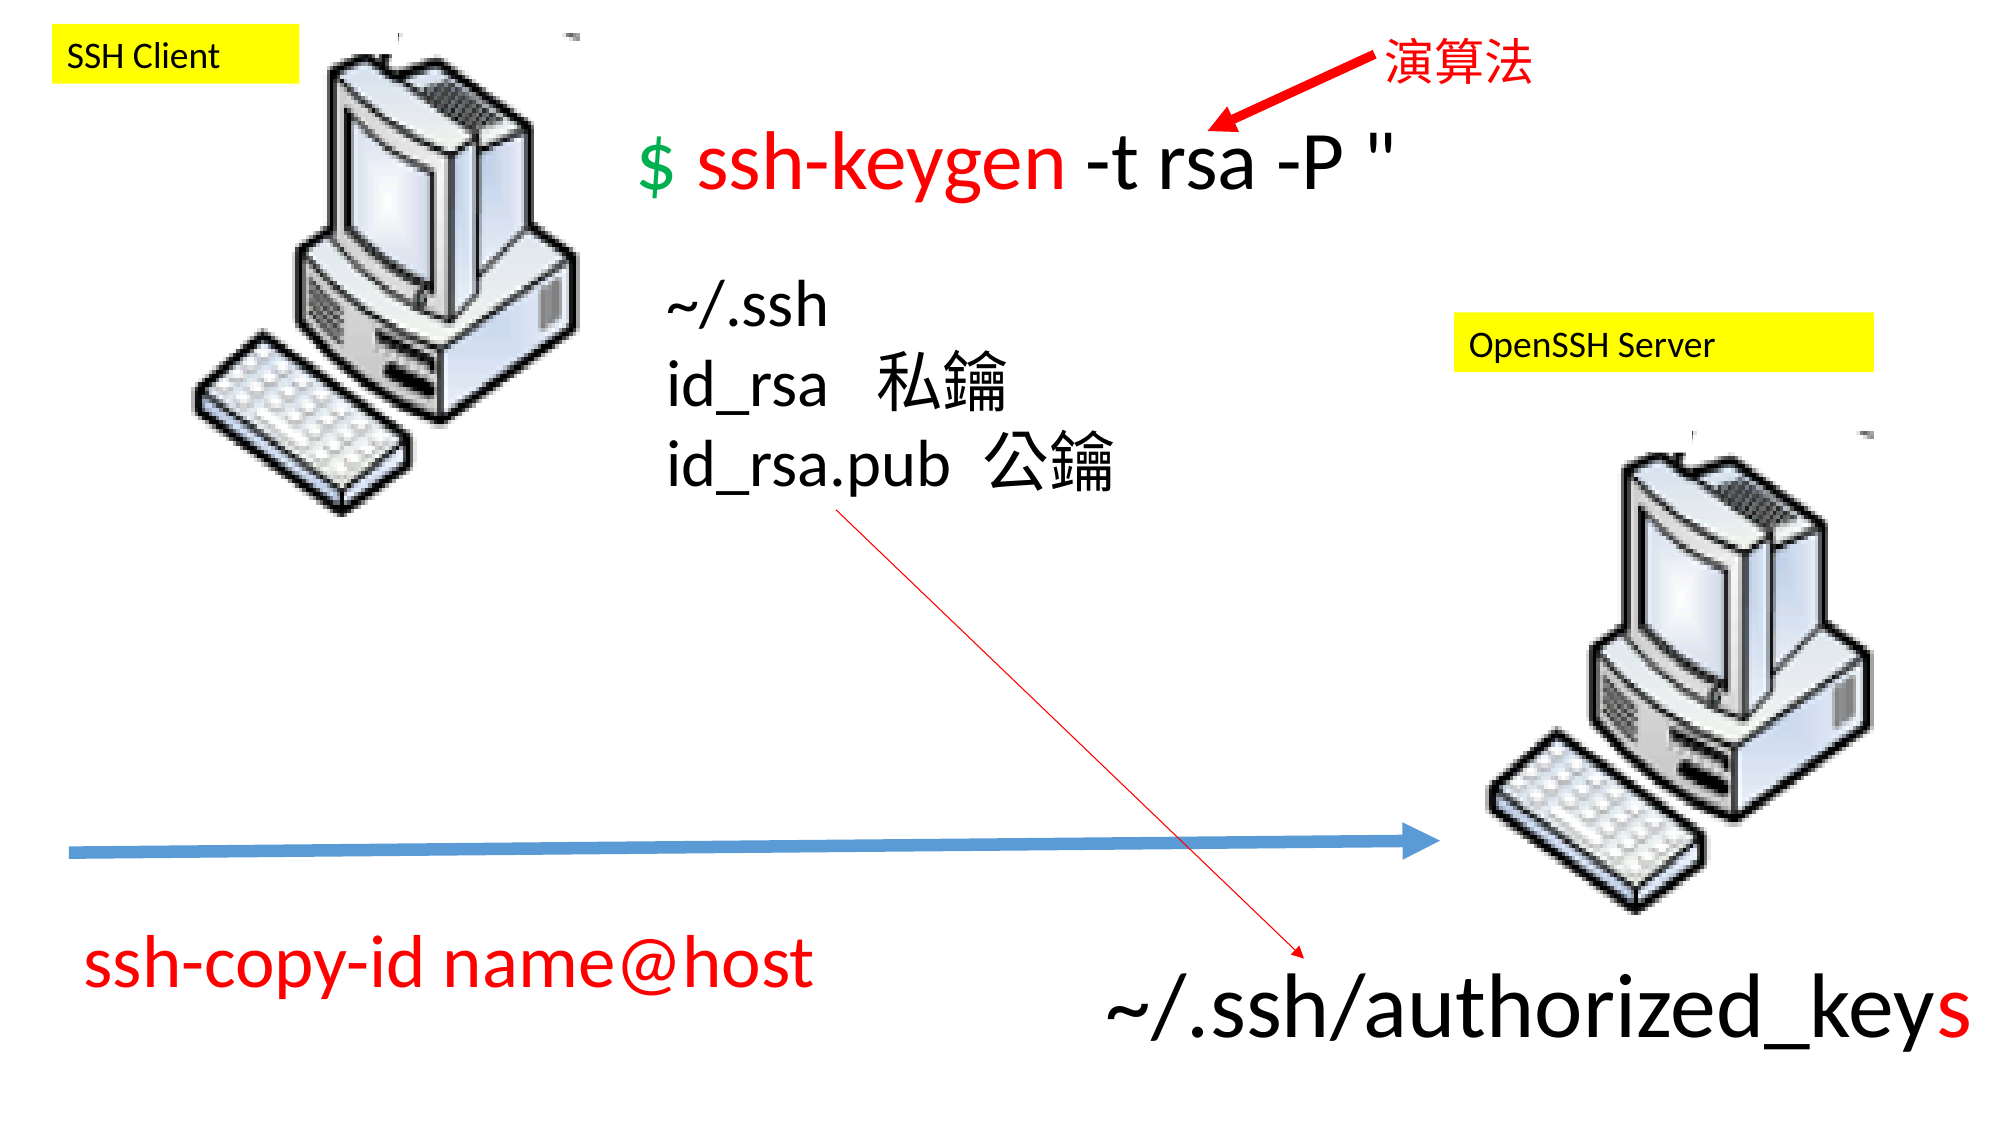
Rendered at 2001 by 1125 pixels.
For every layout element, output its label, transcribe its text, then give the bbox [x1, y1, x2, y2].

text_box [835, 509, 1304, 959]
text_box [1207, 54, 1375, 131]
text_box ~/.ssh/authorized_keys [1091, 938, 2000, 1064]
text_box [178, 17, 580, 543]
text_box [1304, 840, 1440, 853]
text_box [1472, 415, 1874, 942]
text_box OpenSSH Server [1454, 312, 1874, 373]
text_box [68, 840, 835, 853]
text_box $ ssh-keygen -t rsa -P " [620, 98, 1413, 214]
text_box SSH Client [52, 23, 178, 84]
text_box ~/.ssh id_rsa 私鑰 id_rsa.pub 公鑰 [651, 252, 1652, 507]
text_box ssh-copy-id name@host [68, 905, 896, 1011]
text_box 演算法 [1369, 22, 1672, 98]
